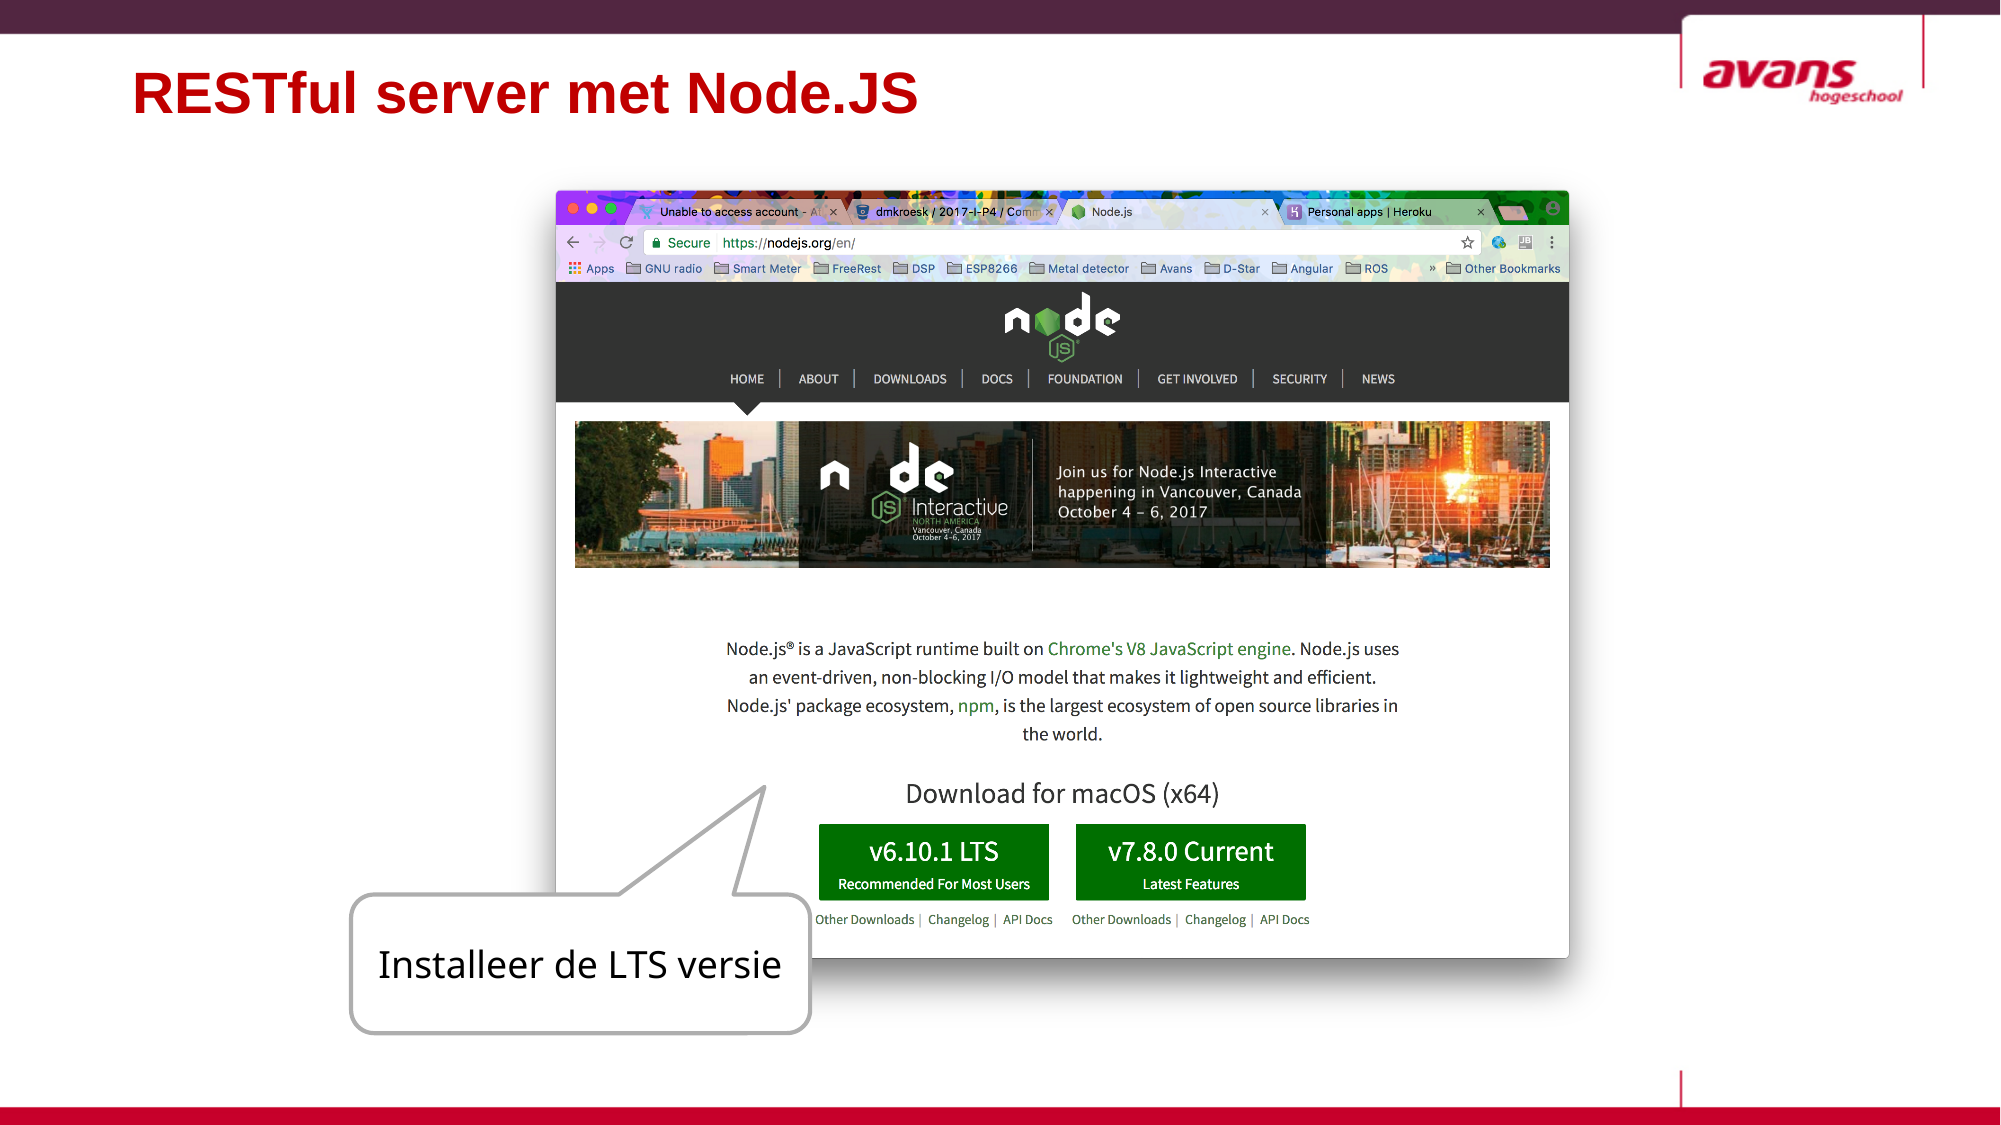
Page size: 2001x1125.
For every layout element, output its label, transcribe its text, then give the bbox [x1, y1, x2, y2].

title RESTful server met Node.JS [117, 46, 1890, 225]
text_box Installeer de LTS versie [348, 892, 498, 1036]
picture [0, 0, 2001, 1125]
